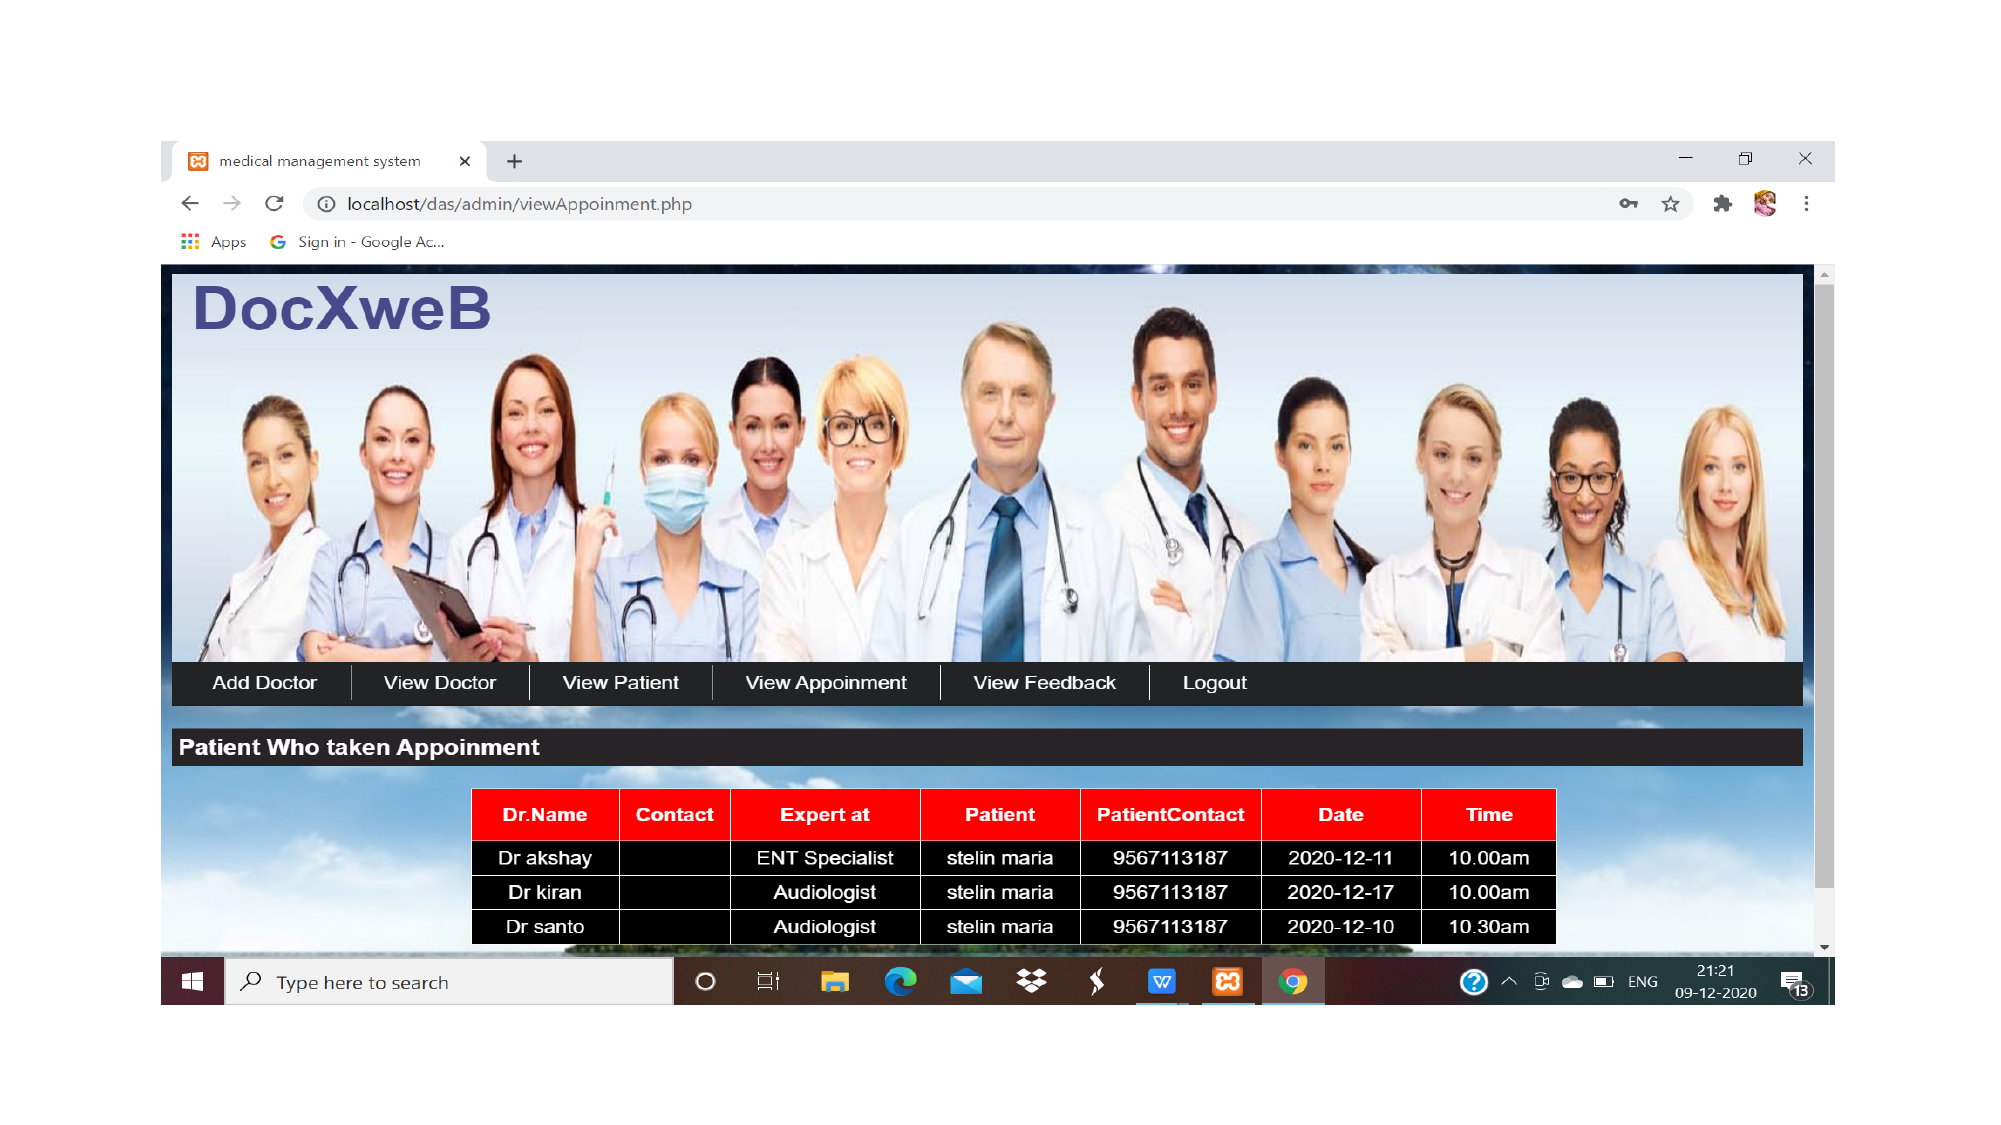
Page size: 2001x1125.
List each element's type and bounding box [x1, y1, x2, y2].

list [161, 141, 1835, 1005]
